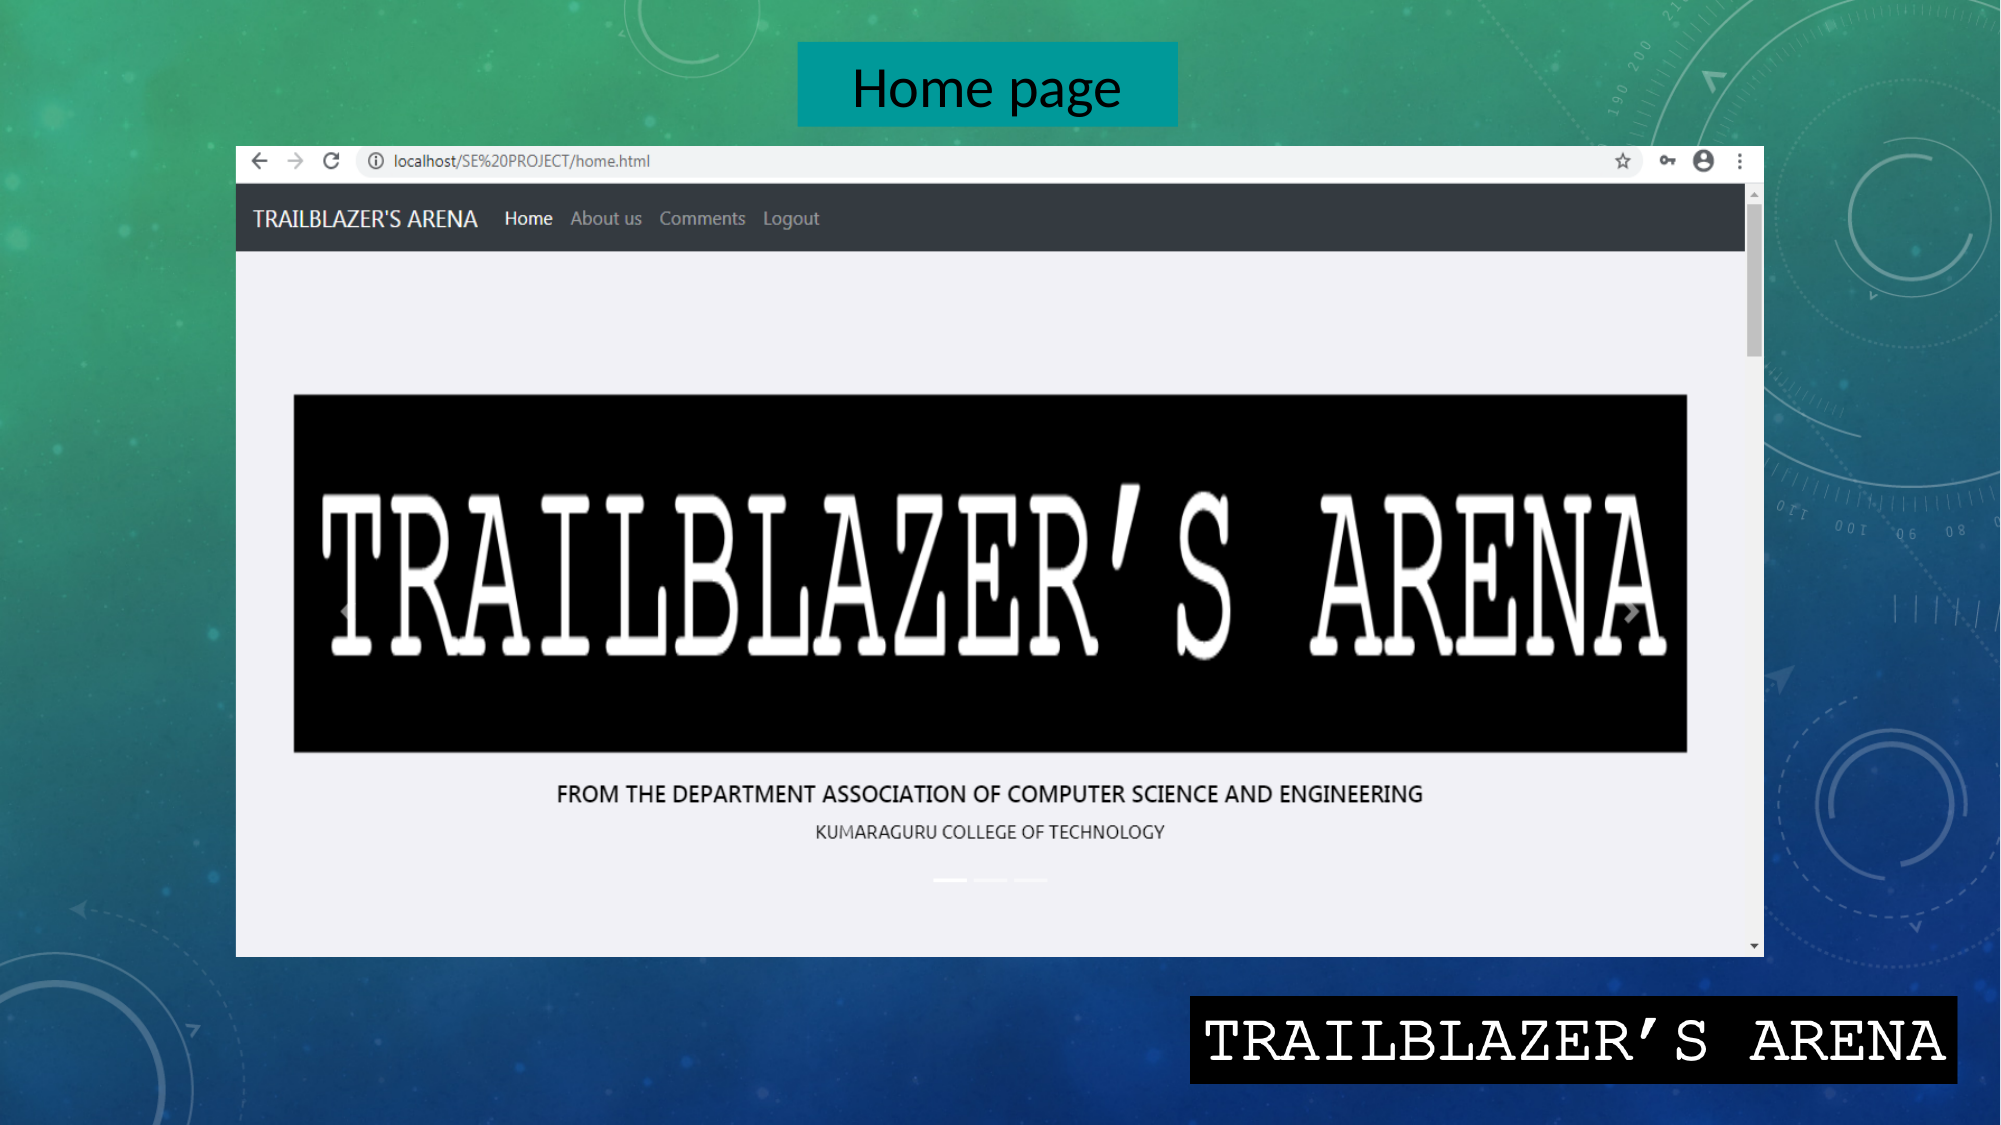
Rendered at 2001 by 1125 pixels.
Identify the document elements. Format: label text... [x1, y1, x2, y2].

picture [0, 0, 2001, 1125]
text_box Home page [797, 41, 1178, 127]
